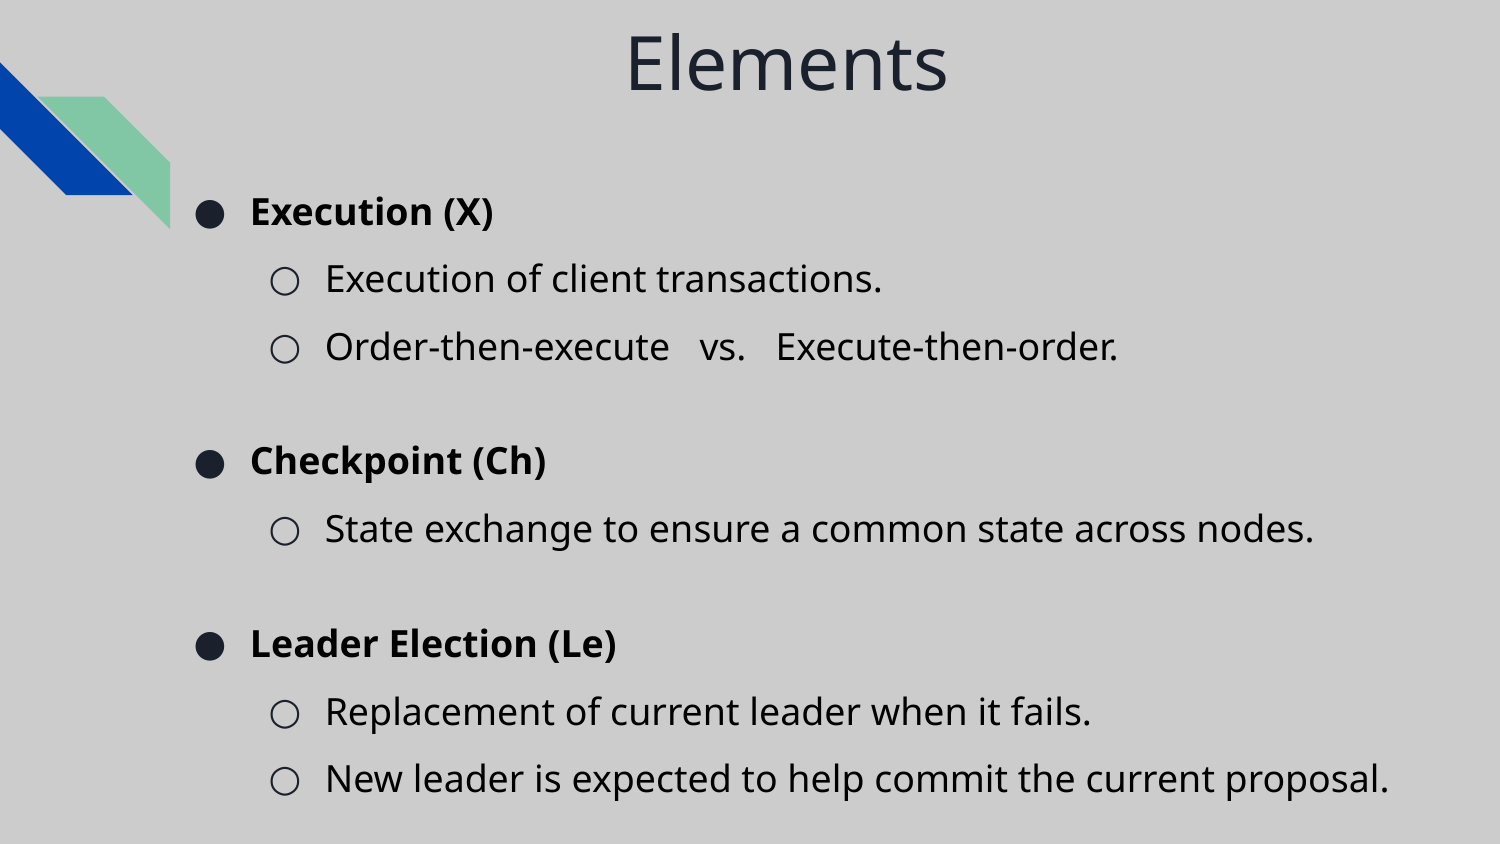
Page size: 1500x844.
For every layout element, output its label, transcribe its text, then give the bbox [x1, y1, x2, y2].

title Elements [209, 0, 1365, 128]
subtitle Execution (X) Execution of client transactions. Order-then-execute vs. Execute-then-order. Checkpoint (Ch) State exchange to ensure a common state across nodes. Leader Election (Le) Replacement of current leader when it fails. New leader is expected to help commit the current proposal. [159, 150, 1414, 844]
